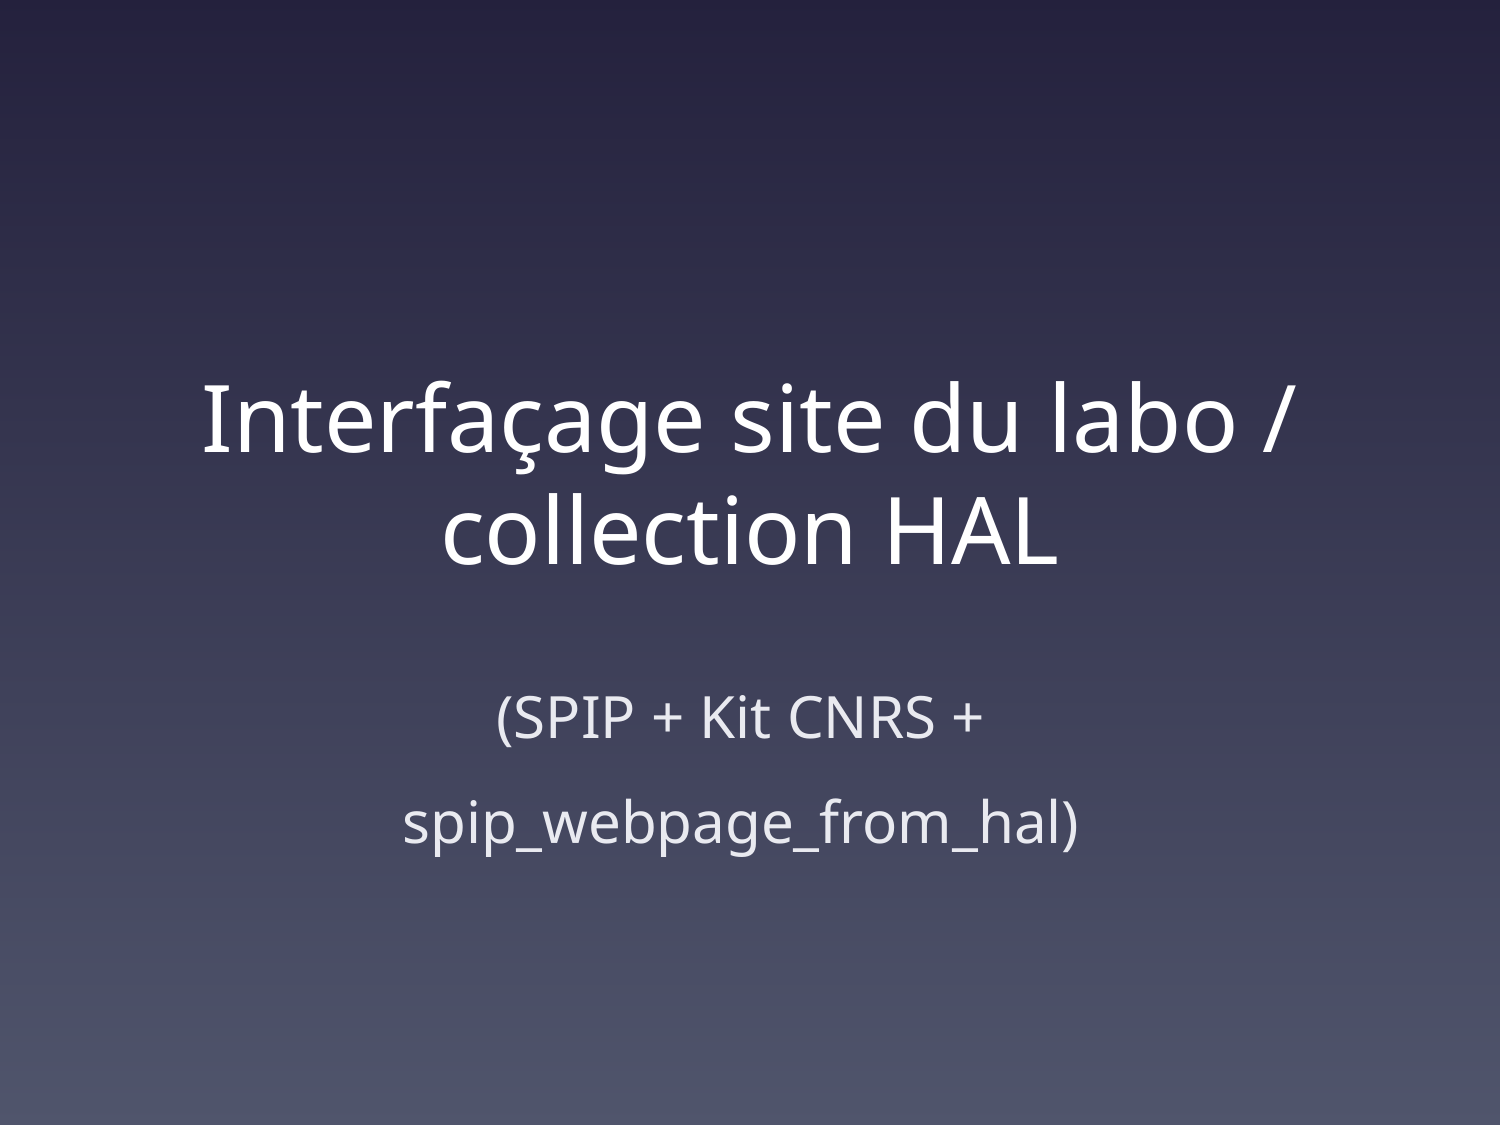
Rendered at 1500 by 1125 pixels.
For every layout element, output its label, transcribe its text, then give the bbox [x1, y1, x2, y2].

title Interfaçage site du labo / collection HAL [112, 349, 1388, 591]
subtitle (SPIP + Kit CNRS + spip_webpage_from_hal) [155, 637, 1326, 925]
